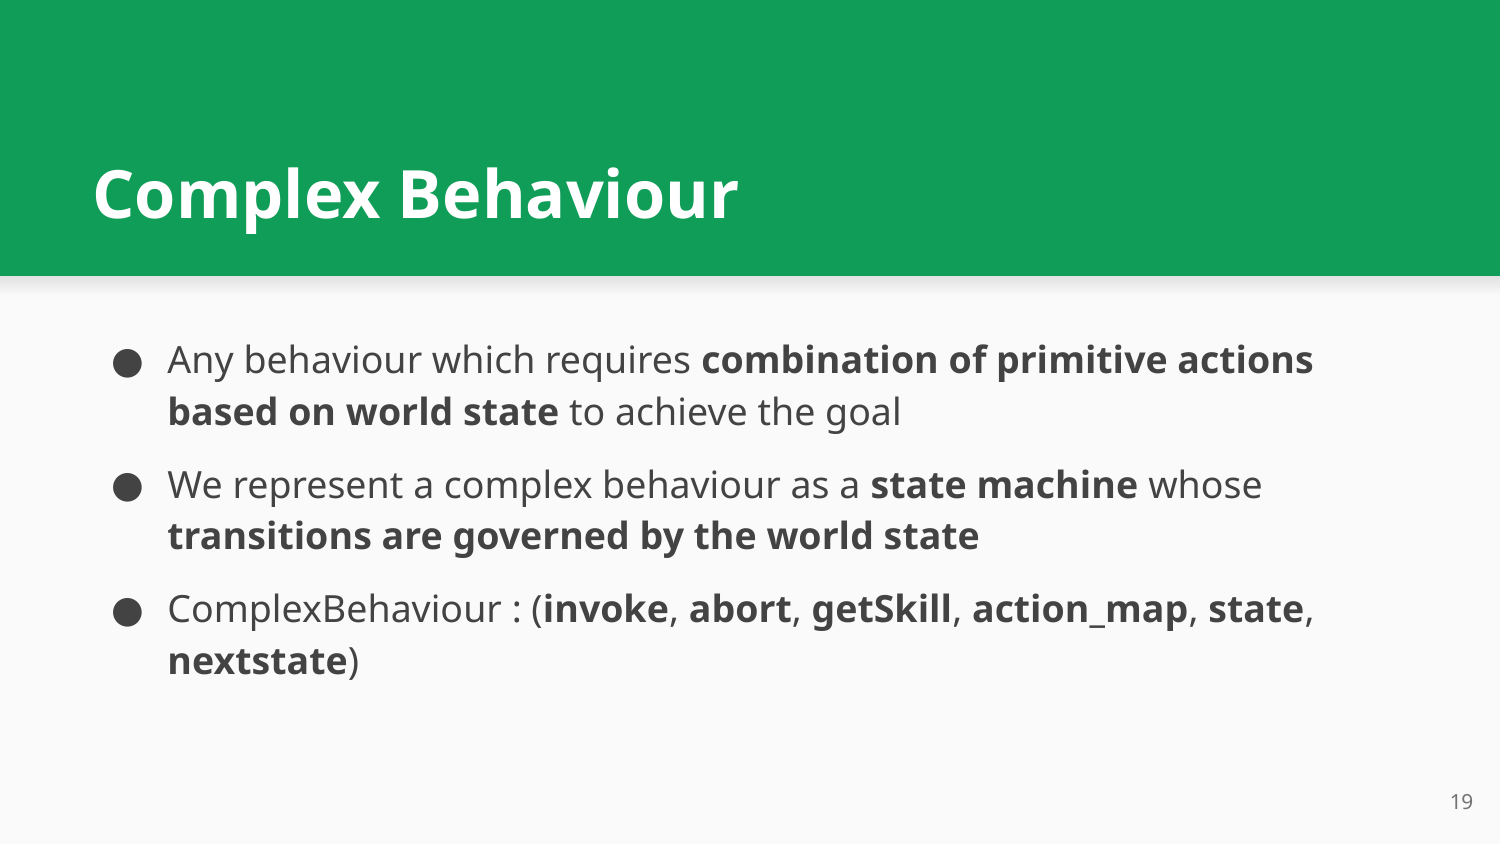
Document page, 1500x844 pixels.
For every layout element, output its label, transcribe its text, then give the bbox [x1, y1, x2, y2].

title Complex Behaviour [77, 121, 1427, 248]
list Any behaviour which requires combination of primitive actions based on world state to achieve the goal We represent a complex behaviour as a state machine whose transitions are governed by the world state ComplexBehaviour : (invoke, abort, getSkill, action_map, state, nextstate) [77, 314, 1427, 760]
slide_number ‹#› [1398, 770, 1489, 835]
